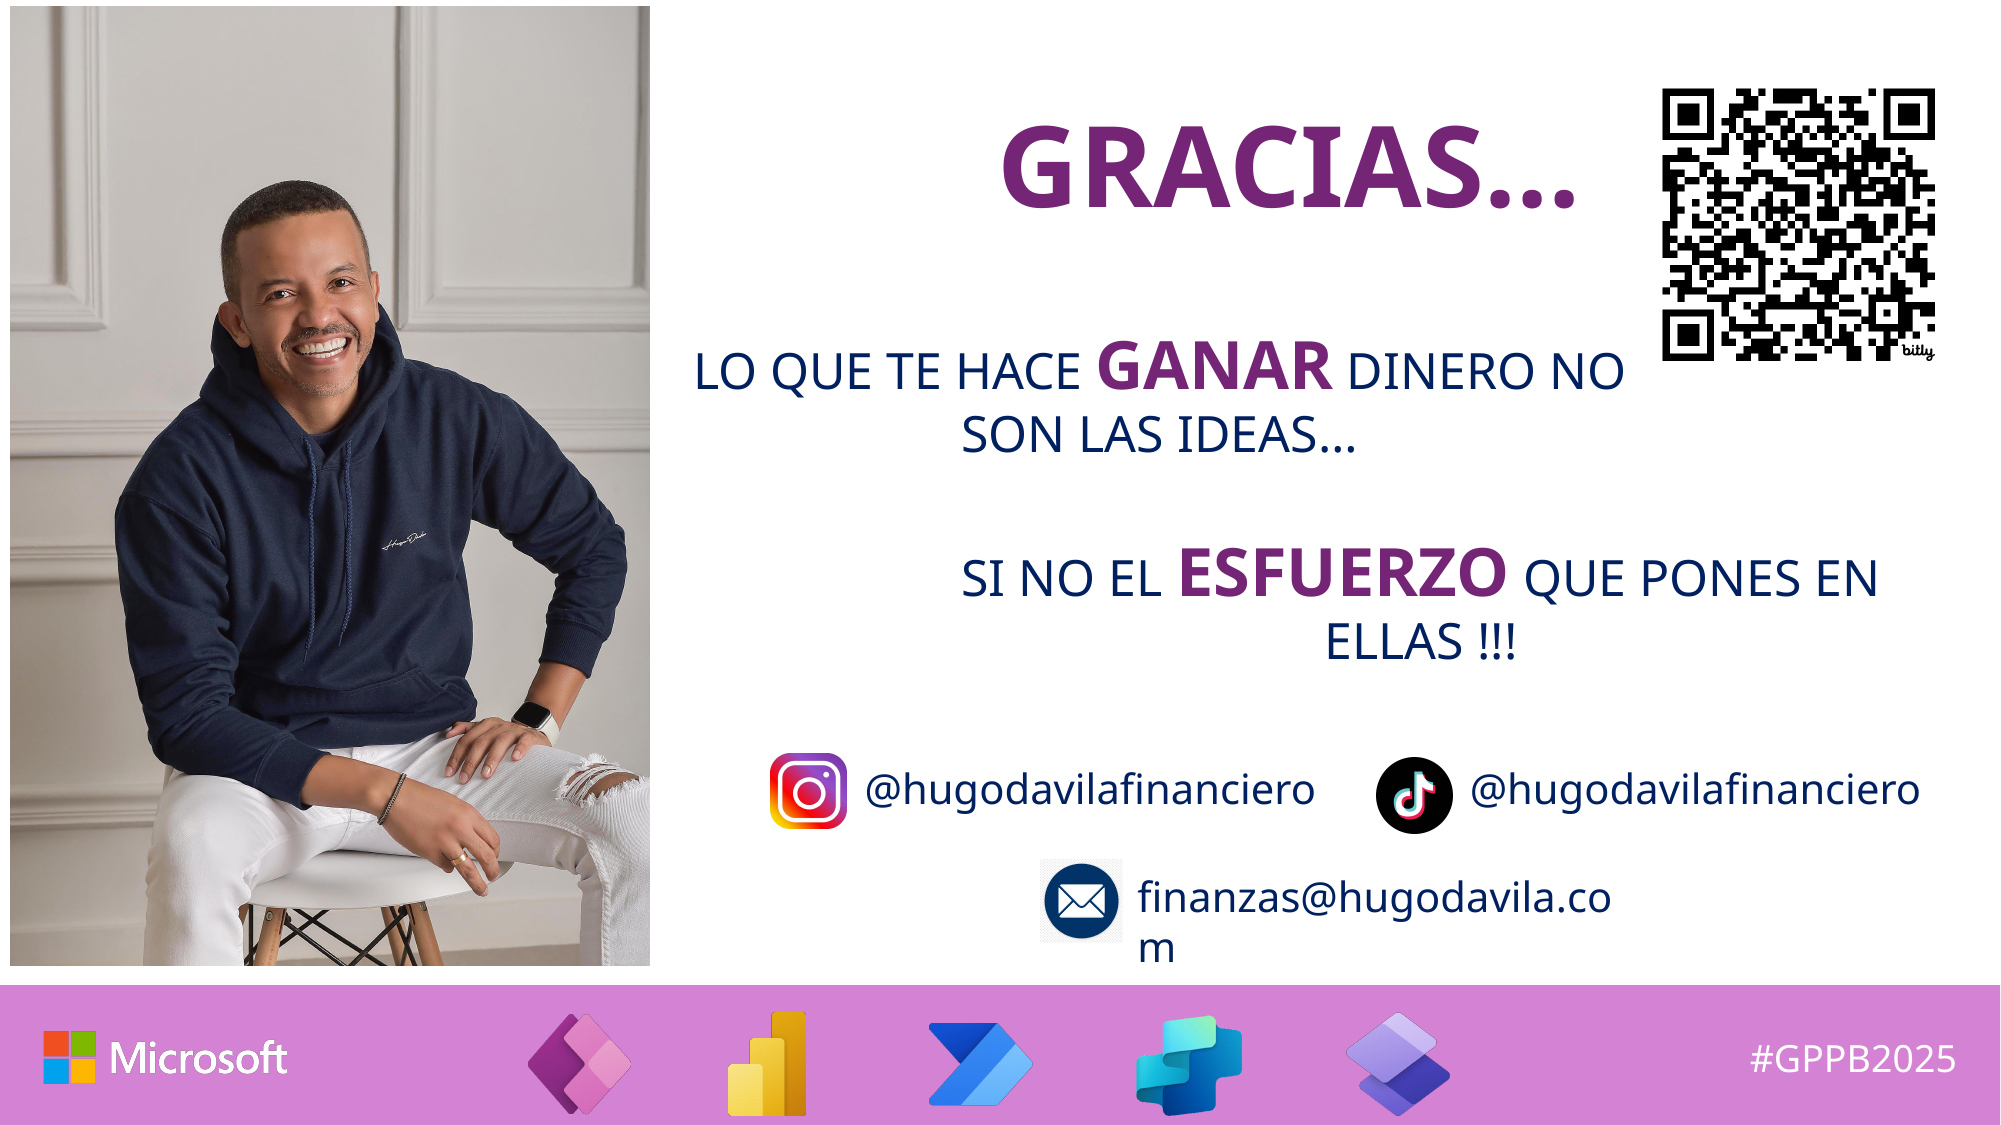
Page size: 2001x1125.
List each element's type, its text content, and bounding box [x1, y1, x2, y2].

picture [1130, 1012, 1249, 1116]
picture [929, 1012, 1033, 1116]
text_box GRACIAS… [919, 87, 1633, 237]
text_box @hugodavilafinanciero [849, 755, 1359, 821]
picture [1633, 59, 1964, 390]
picture [528, 1012, 631, 1116]
picture [1040, 859, 1123, 943]
picture [715, 1012, 819, 1116]
text_box SI NO EL ESFUERZO QUE PONES EN ELLAS !!! [919, 522, 1923, 677]
picture [770, 753, 847, 829]
text_box LO QUE TE HACE GANAR DINERO NO SON LAS IDEAS… [658, 315, 1661, 471]
text_box finanzas@hugodavila.com [1122, 863, 1632, 978]
picture [1346, 1012, 1450, 1116]
text_box @hugodavilafinanciero [1455, 755, 1964, 821]
picture [0, 980, 339, 1125]
picture [10, 6, 650, 966]
picture [1376, 757, 1453, 834]
